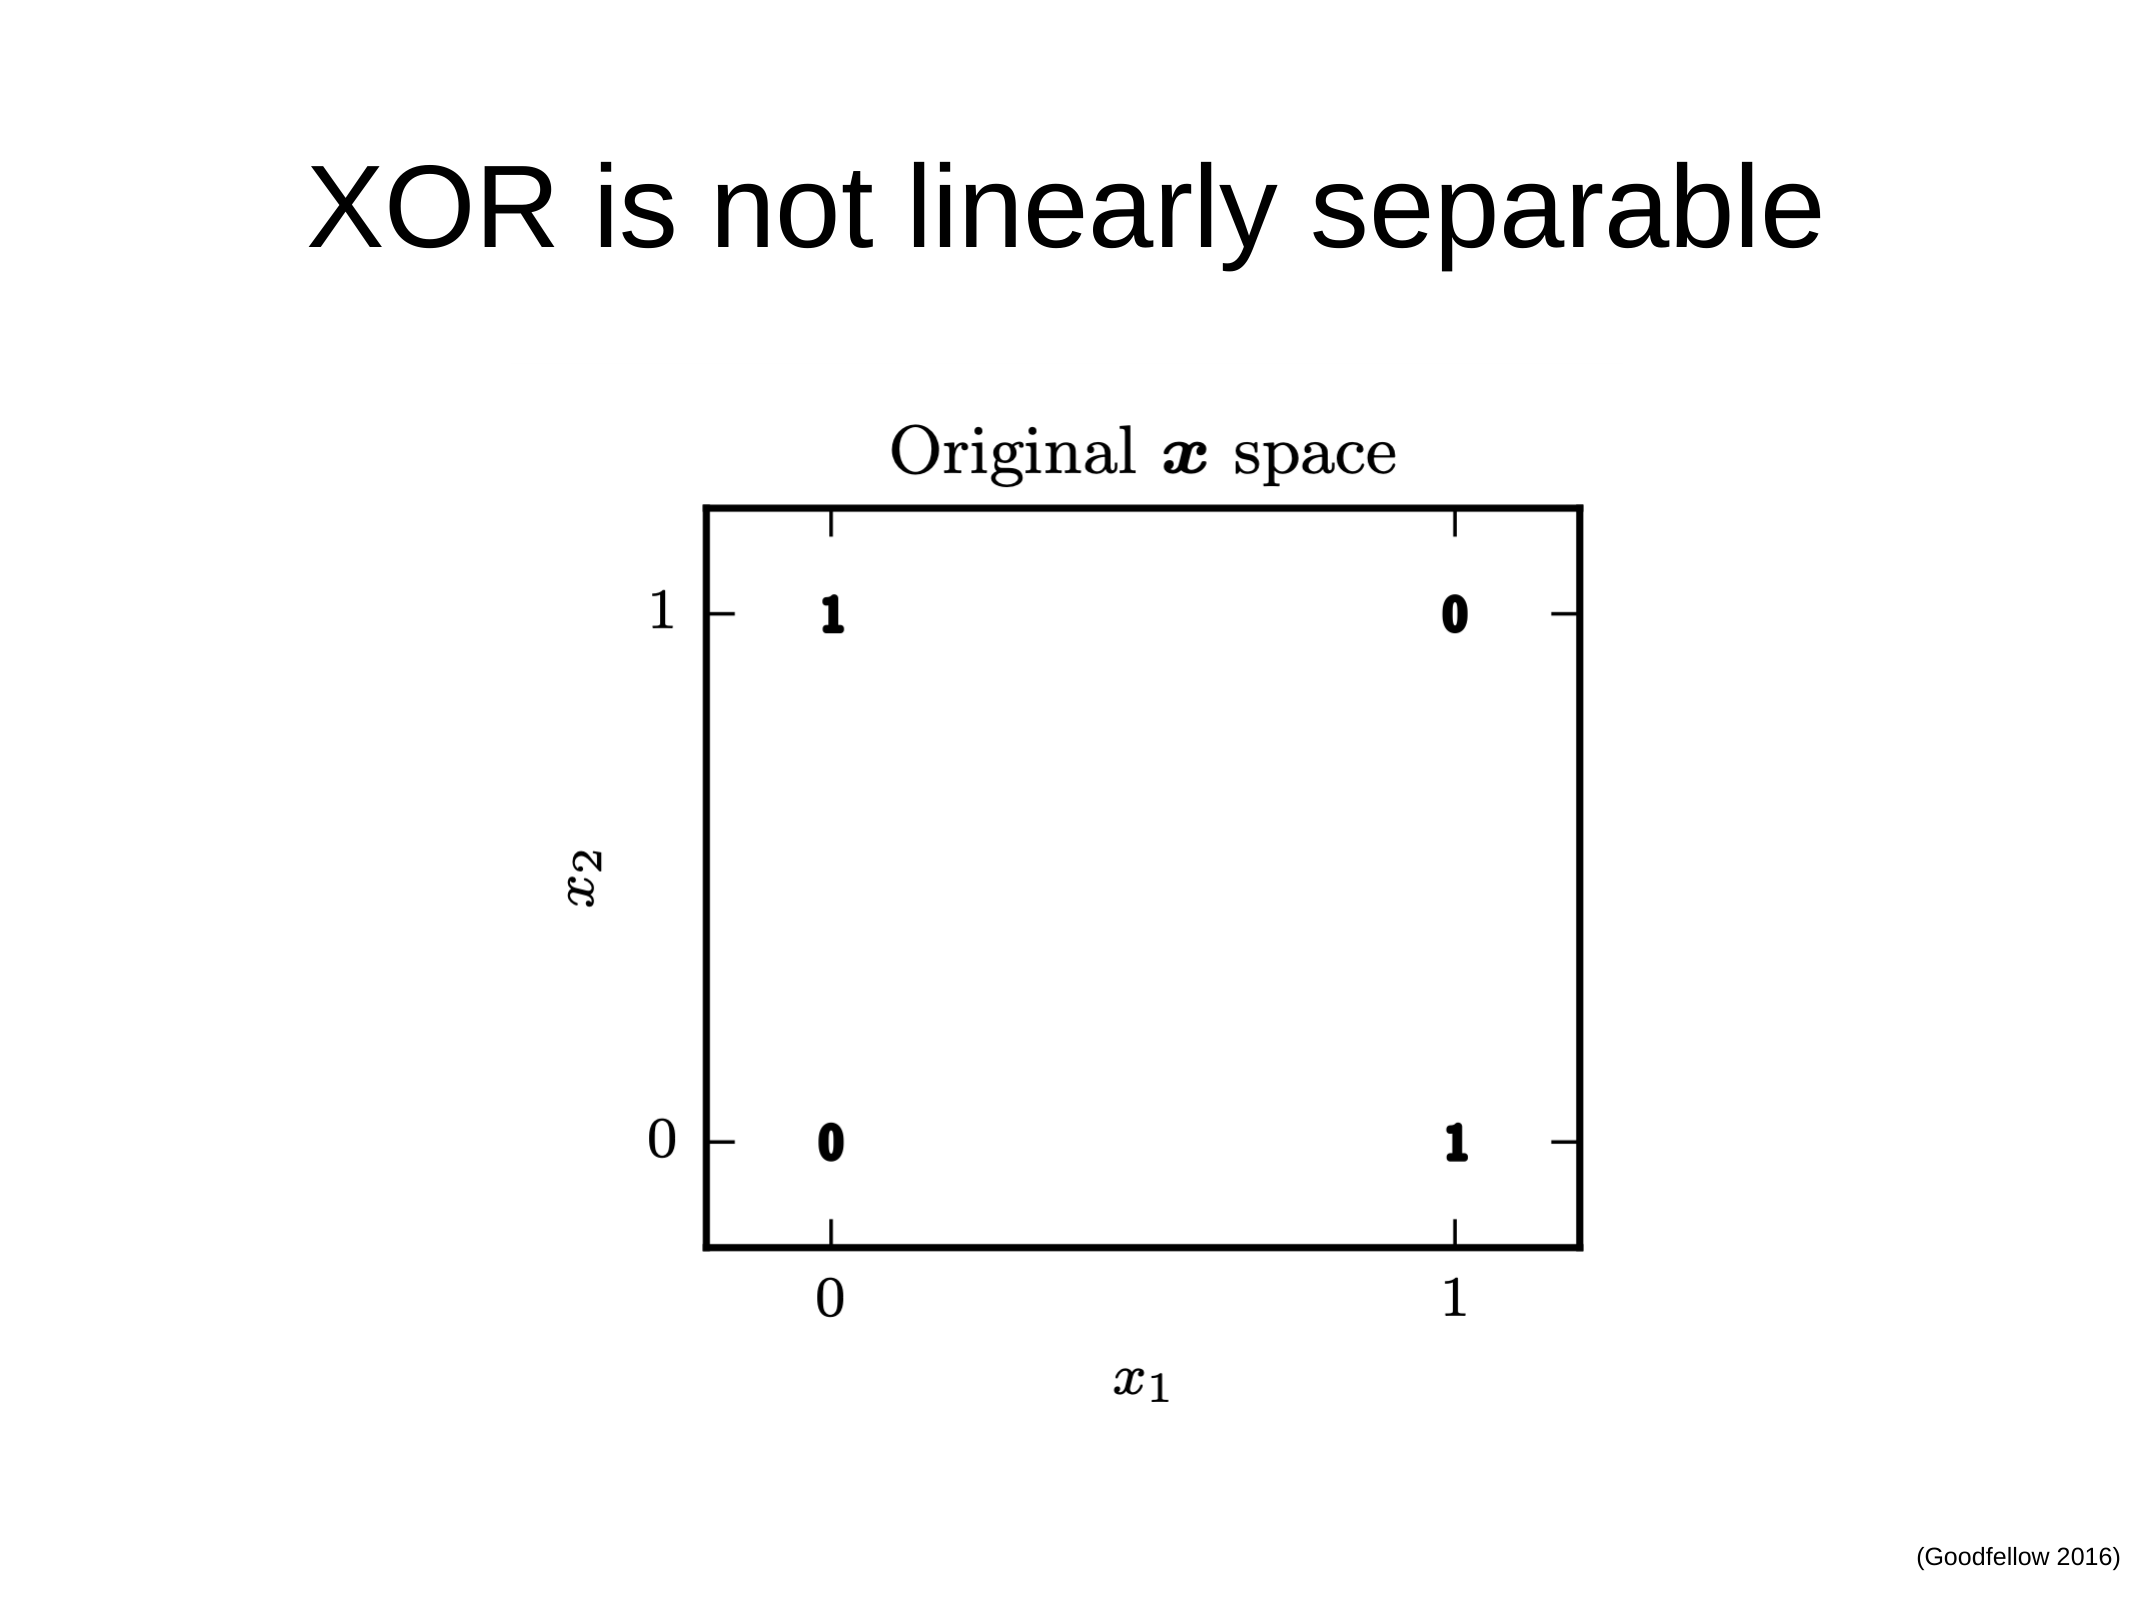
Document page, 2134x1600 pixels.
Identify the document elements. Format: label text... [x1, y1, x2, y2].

picture [510, 344, 1623, 1422]
title XOR is not linearly separable [155, 72, 1978, 328]
